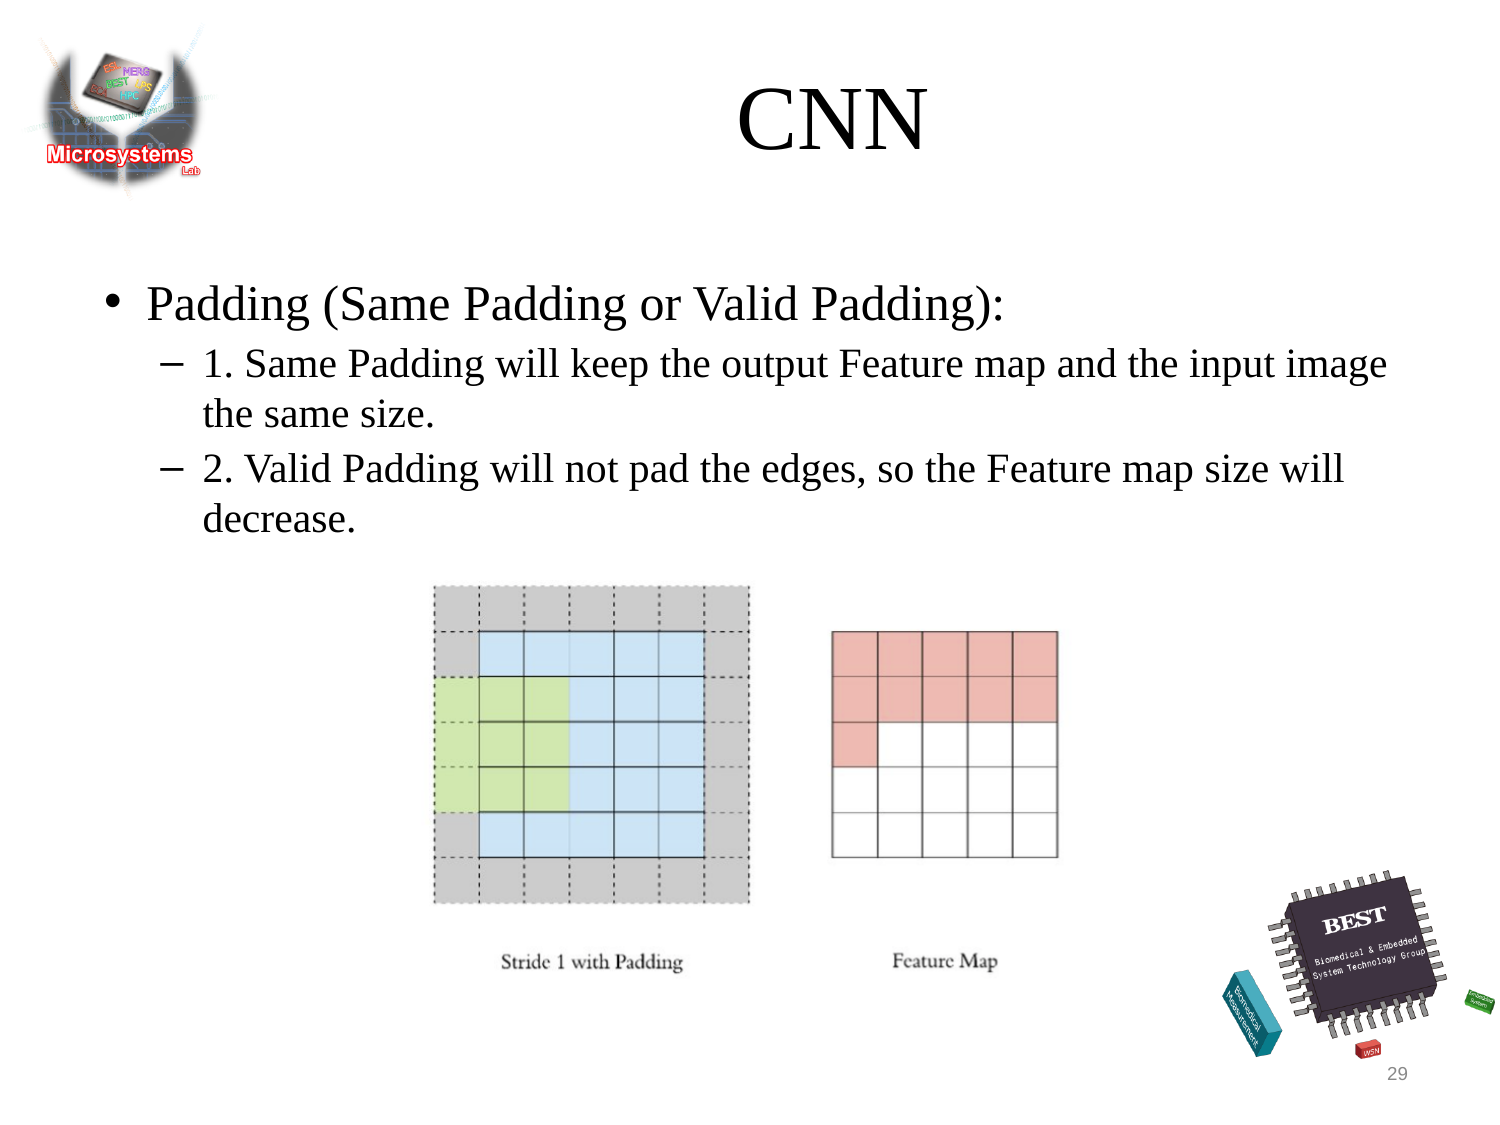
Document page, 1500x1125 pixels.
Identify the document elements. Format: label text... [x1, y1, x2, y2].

picture [1222, 870, 1495, 1059]
slide_number 29 [1074, 1042, 1424, 1103]
picture [0, 18, 250, 207]
picture [414, 562, 1085, 983]
title CNN [242, 19, 1425, 207]
text_box Padding (Same Padding or Valid Padding): 1. Same Padding will keep the output Feature map and the input image the same size. 2. Valid Padding will not pad the edges, so the Feature map size will decrease. [75, 262, 1424, 537]
